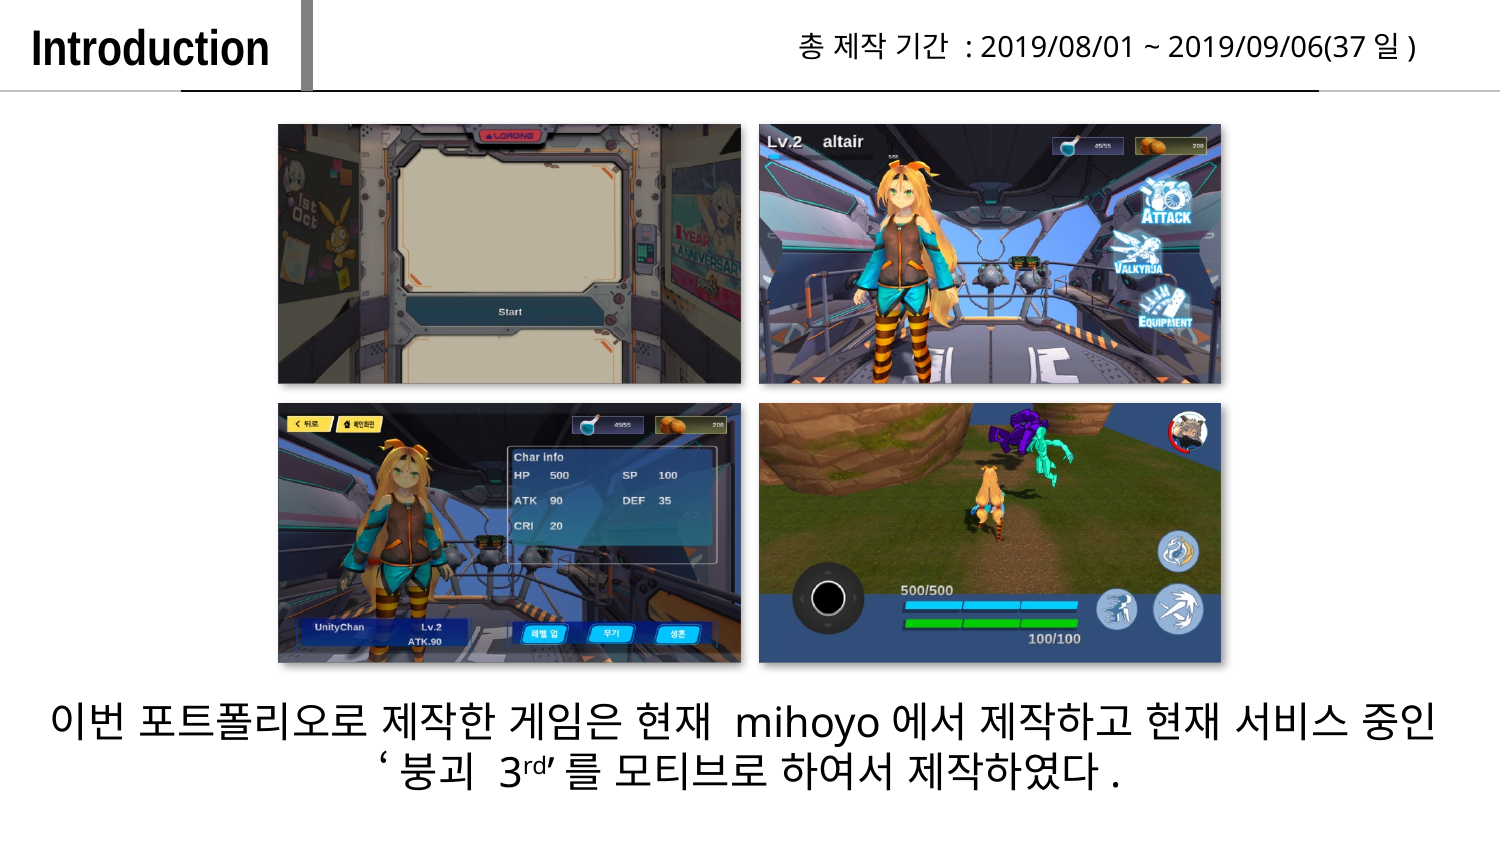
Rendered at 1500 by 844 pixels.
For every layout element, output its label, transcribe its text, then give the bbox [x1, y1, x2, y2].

picture [278, 403, 741, 664]
text_box 이번 포트폴리오로 제작한 게임은 현재 mihoyo에서 제작하고 현재 서비스 중인 ‘붕괴 3rd’를 모티브로 하여서 제작하였다. [29, 661, 1471, 830]
picture [759, 403, 1221, 664]
text_box [299, 0, 315, 93]
picture [759, 124, 1222, 384]
text_box 총 제작 기간 : 2019/08/01 ~ 2019/09/06(37일) [712, 0, 1500, 93]
picture [278, 124, 741, 384]
text_box Introduction [0, 0, 299, 93]
